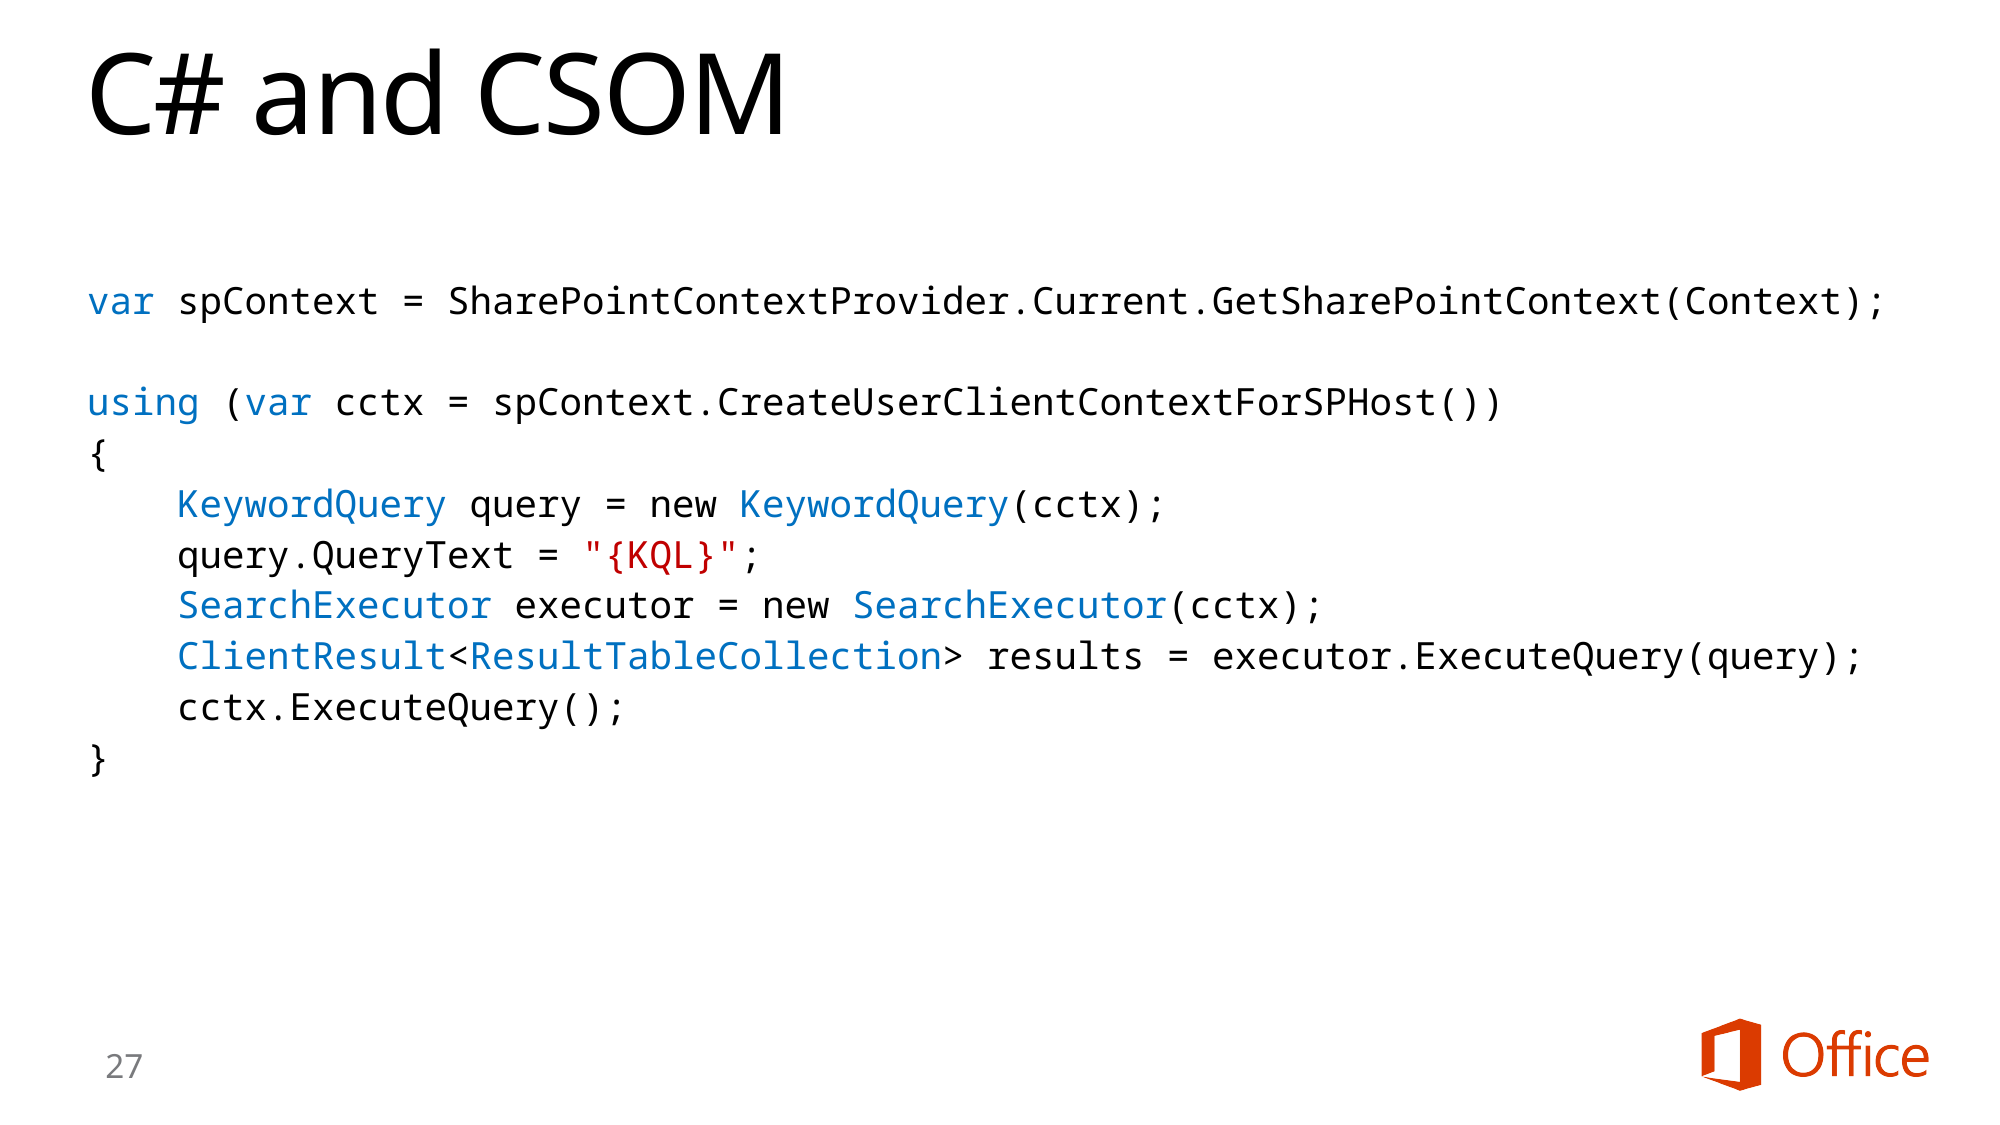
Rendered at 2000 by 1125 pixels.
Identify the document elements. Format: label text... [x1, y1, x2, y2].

slide_number 27 [85, 1049, 178, 1086]
text_box var spContext = SharePointContextProvider.Current.GetSharePointContext(Context); using (var cctx = spContext.CreateUserClientContextForSPHost()) { KeywordQuery query = new KeywordQuery(cctx); query.QueryText = "{KQL}"; SearchExecutor executor = new SearchExecutor(cctx); ClientResult<ResultTableCollection> results = executor.ExecuteQuery(query); cctx.ExecuteQuery(); } [62, 262, 1914, 799]
picture [1670, 987, 1960, 1122]
title C# and CSOM [85, 37, 1914, 161]
